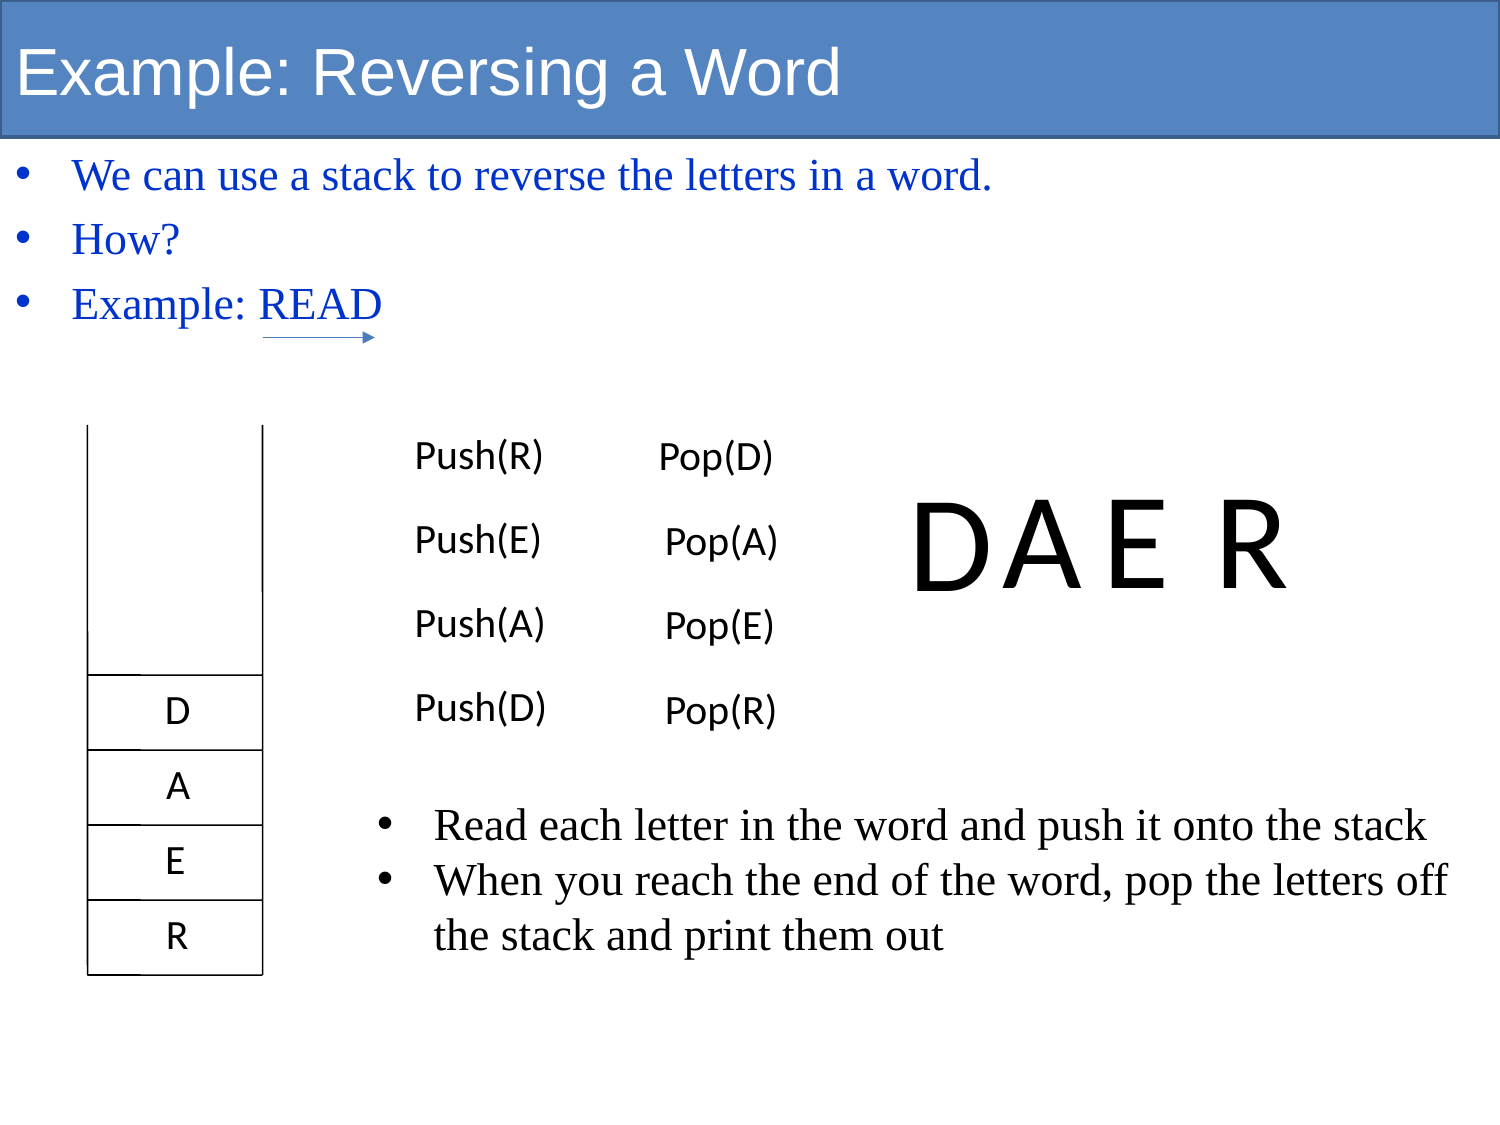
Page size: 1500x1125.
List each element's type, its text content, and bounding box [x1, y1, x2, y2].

text_box R [151, 900, 204, 965]
text_box Push(A) [399, 588, 613, 653]
list We can use a stack to reverse the letters in a word. How? Example: READ [0, 137, 1500, 288]
text_box A [987, 443, 1087, 623]
text_box D [893, 446, 1032, 626]
text_box Read each letter in the word and push it onto the stack When you reach the end of the word, pop the letters off the stack and print them out [362, 787, 1488, 968]
text_box Pop(R) [649, 675, 863, 740]
text_box Pop(A) [649, 506, 863, 571]
text_box Pop(D) [643, 421, 857, 487]
text_box E [1087, 443, 1199, 623]
text_box D [150, 675, 205, 740]
text_box Push(E) [399, 504, 613, 569]
text_box A [151, 750, 206, 815]
title Example: Reversing a Word [0, 0, 1500, 137]
text_box Push(D) [399, 671, 613, 737]
text_box Push(R) [399, 420, 613, 486]
text_box Pop(E) [649, 590, 863, 656]
text_box E [150, 825, 201, 890]
text_box R [1199, 443, 1338, 623]
